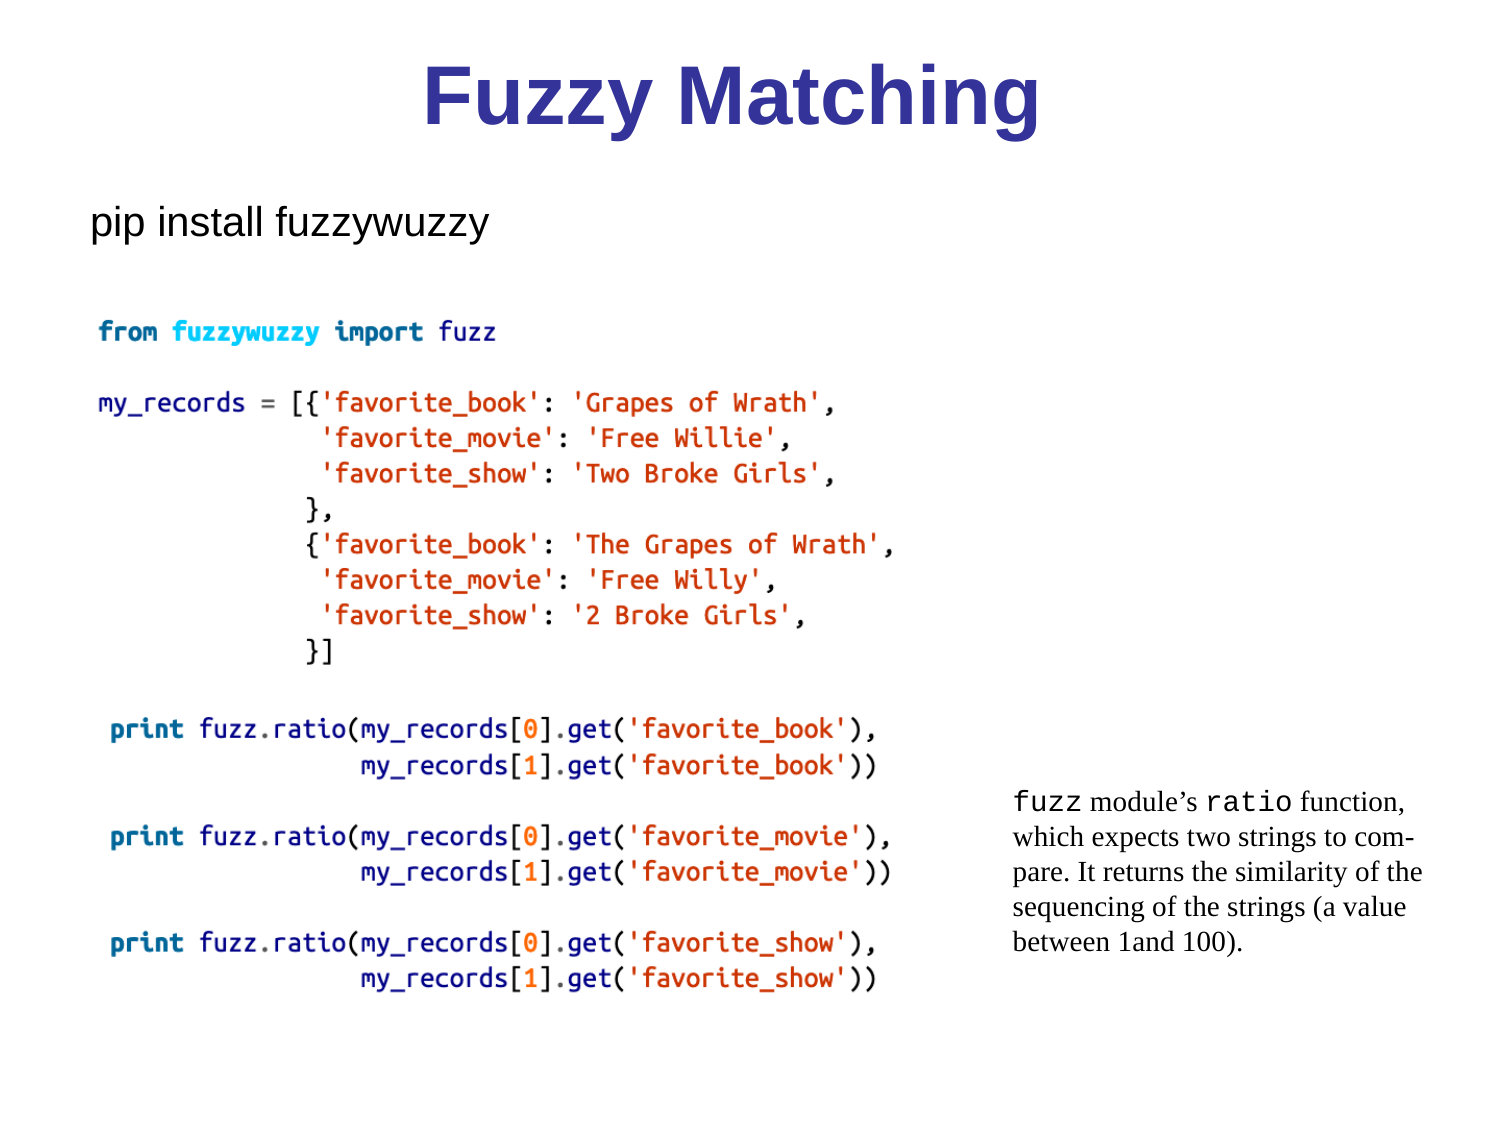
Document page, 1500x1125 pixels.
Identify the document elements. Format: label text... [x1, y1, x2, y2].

title Fuzzy Matching [57, 0, 1408, 172]
list pip install fuzzywuzzy [75, 187, 1425, 930]
text_box fuzz module’s ratio function, which expects two strings to com‐pare. It returns the similarity of the sequencing of the strings (a value between 1and 100). [998, 775, 1459, 965]
picture [36, 296, 918, 1010]
text_box [49, 172, 1447, 279]
